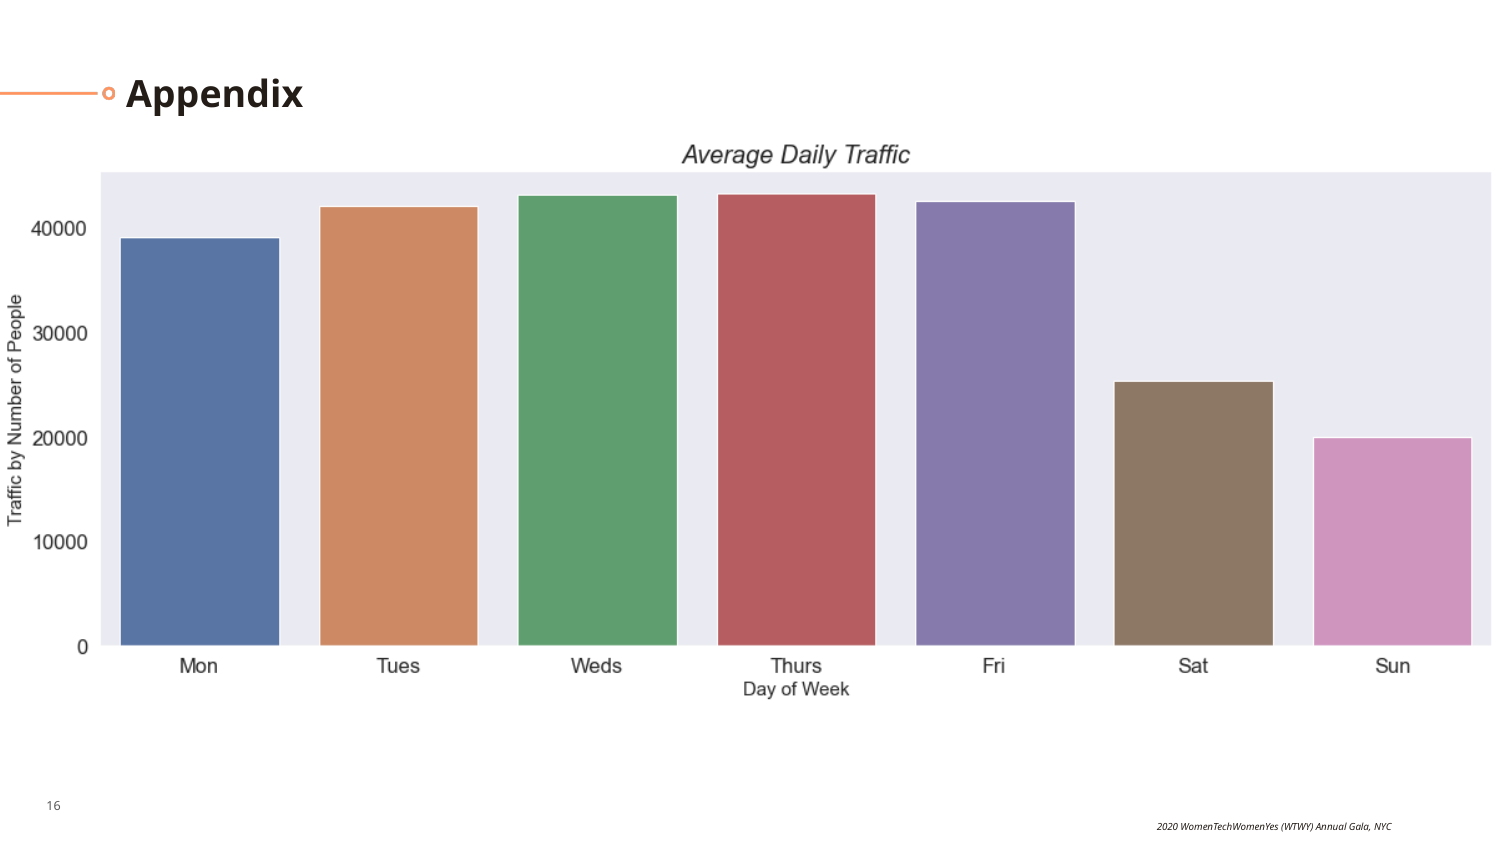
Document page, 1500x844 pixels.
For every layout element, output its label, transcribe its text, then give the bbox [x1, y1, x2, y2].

title Appendix [111, 7, 1477, 134]
picture [0, 136, 1500, 708]
text_box 2020 WomenTechWomenYes (WTWY) Annual Gala, NYC [1141, 812, 1477, 844]
picture [0, 72, 111, 116]
